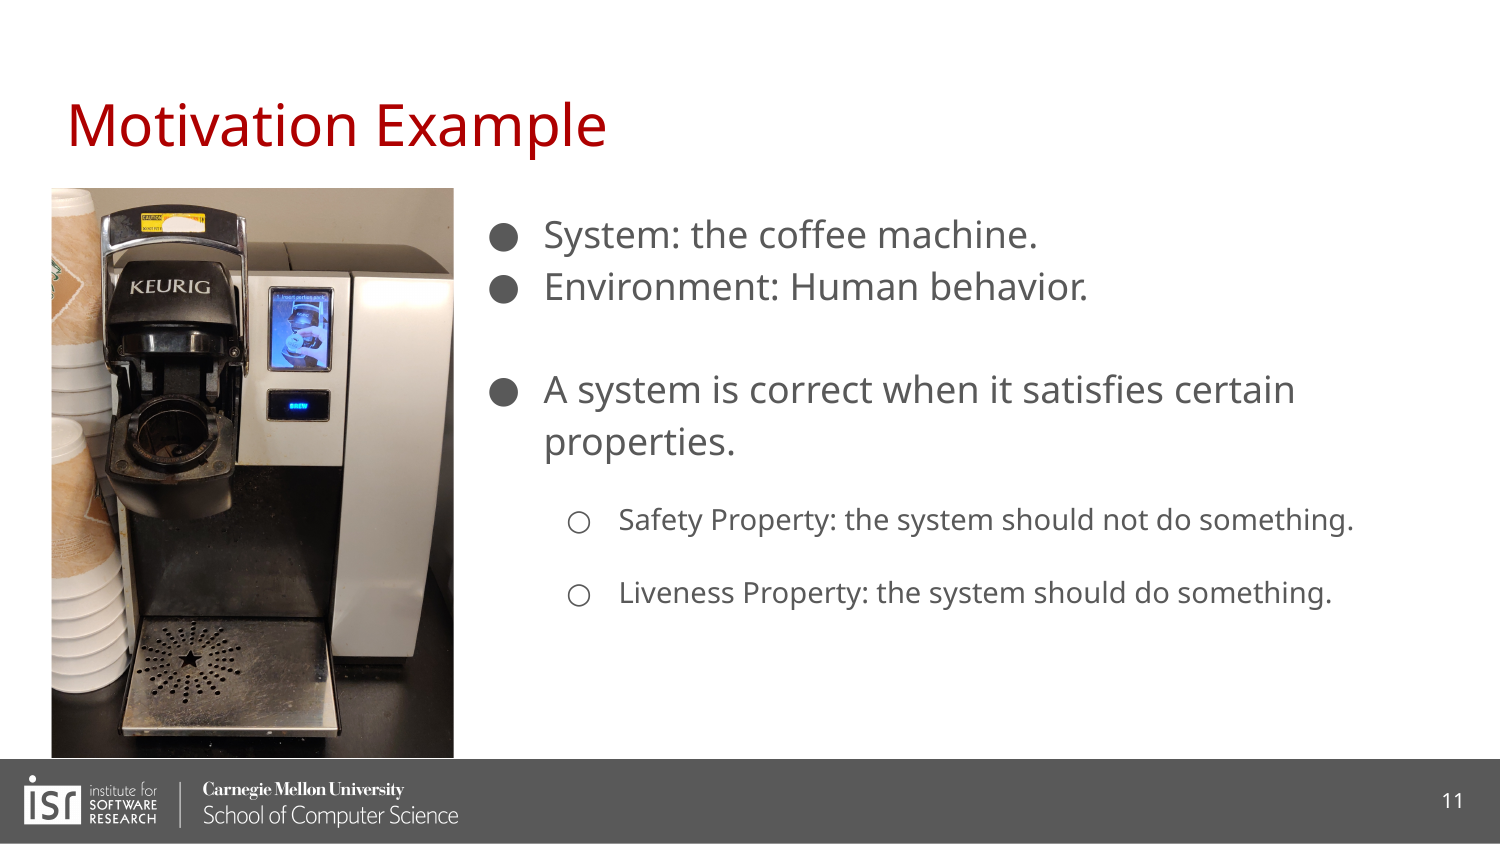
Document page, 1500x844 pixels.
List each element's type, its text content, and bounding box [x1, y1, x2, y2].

slide_number 11 [1389, 769, 1480, 834]
picture [24, 775, 458, 828]
picture [0, 188, 537, 758]
list System: the coffee machine. Environment: Human behavior. A system is correct when it satisfies certain properties. Safety Property: the system should not do something. Liveness Property: the system should do something. [454, 189, 1449, 710]
title Motivation Example [51, 72, 1449, 167]
